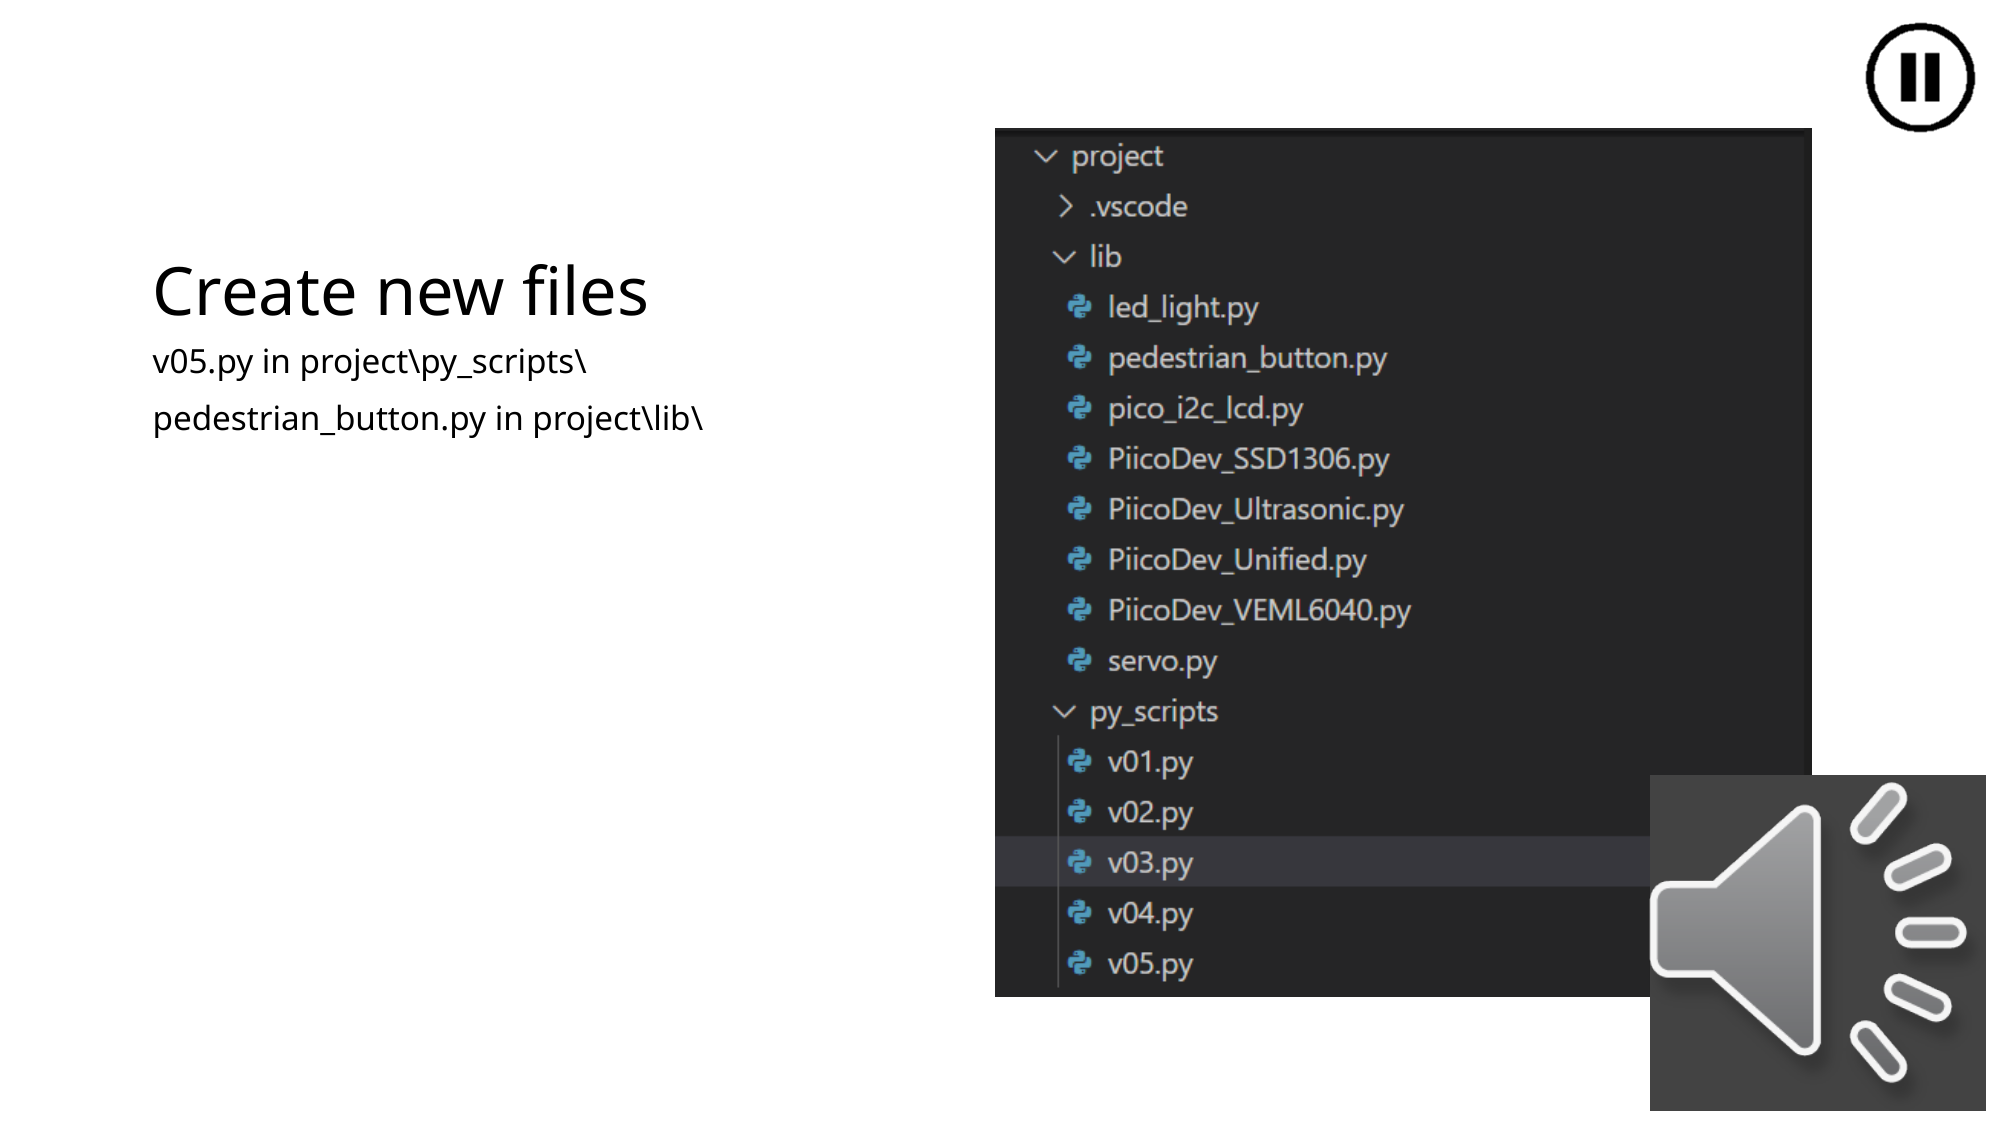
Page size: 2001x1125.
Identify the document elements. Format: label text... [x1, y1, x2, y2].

picture [1839, 0, 2000, 153]
title Create new files [137, 75, 783, 337]
picture [995, 127, 1987, 1112]
list v05.py in project\py_scripts\ pedestrian_button.py in project\lib\ [137, 337, 783, 963]
